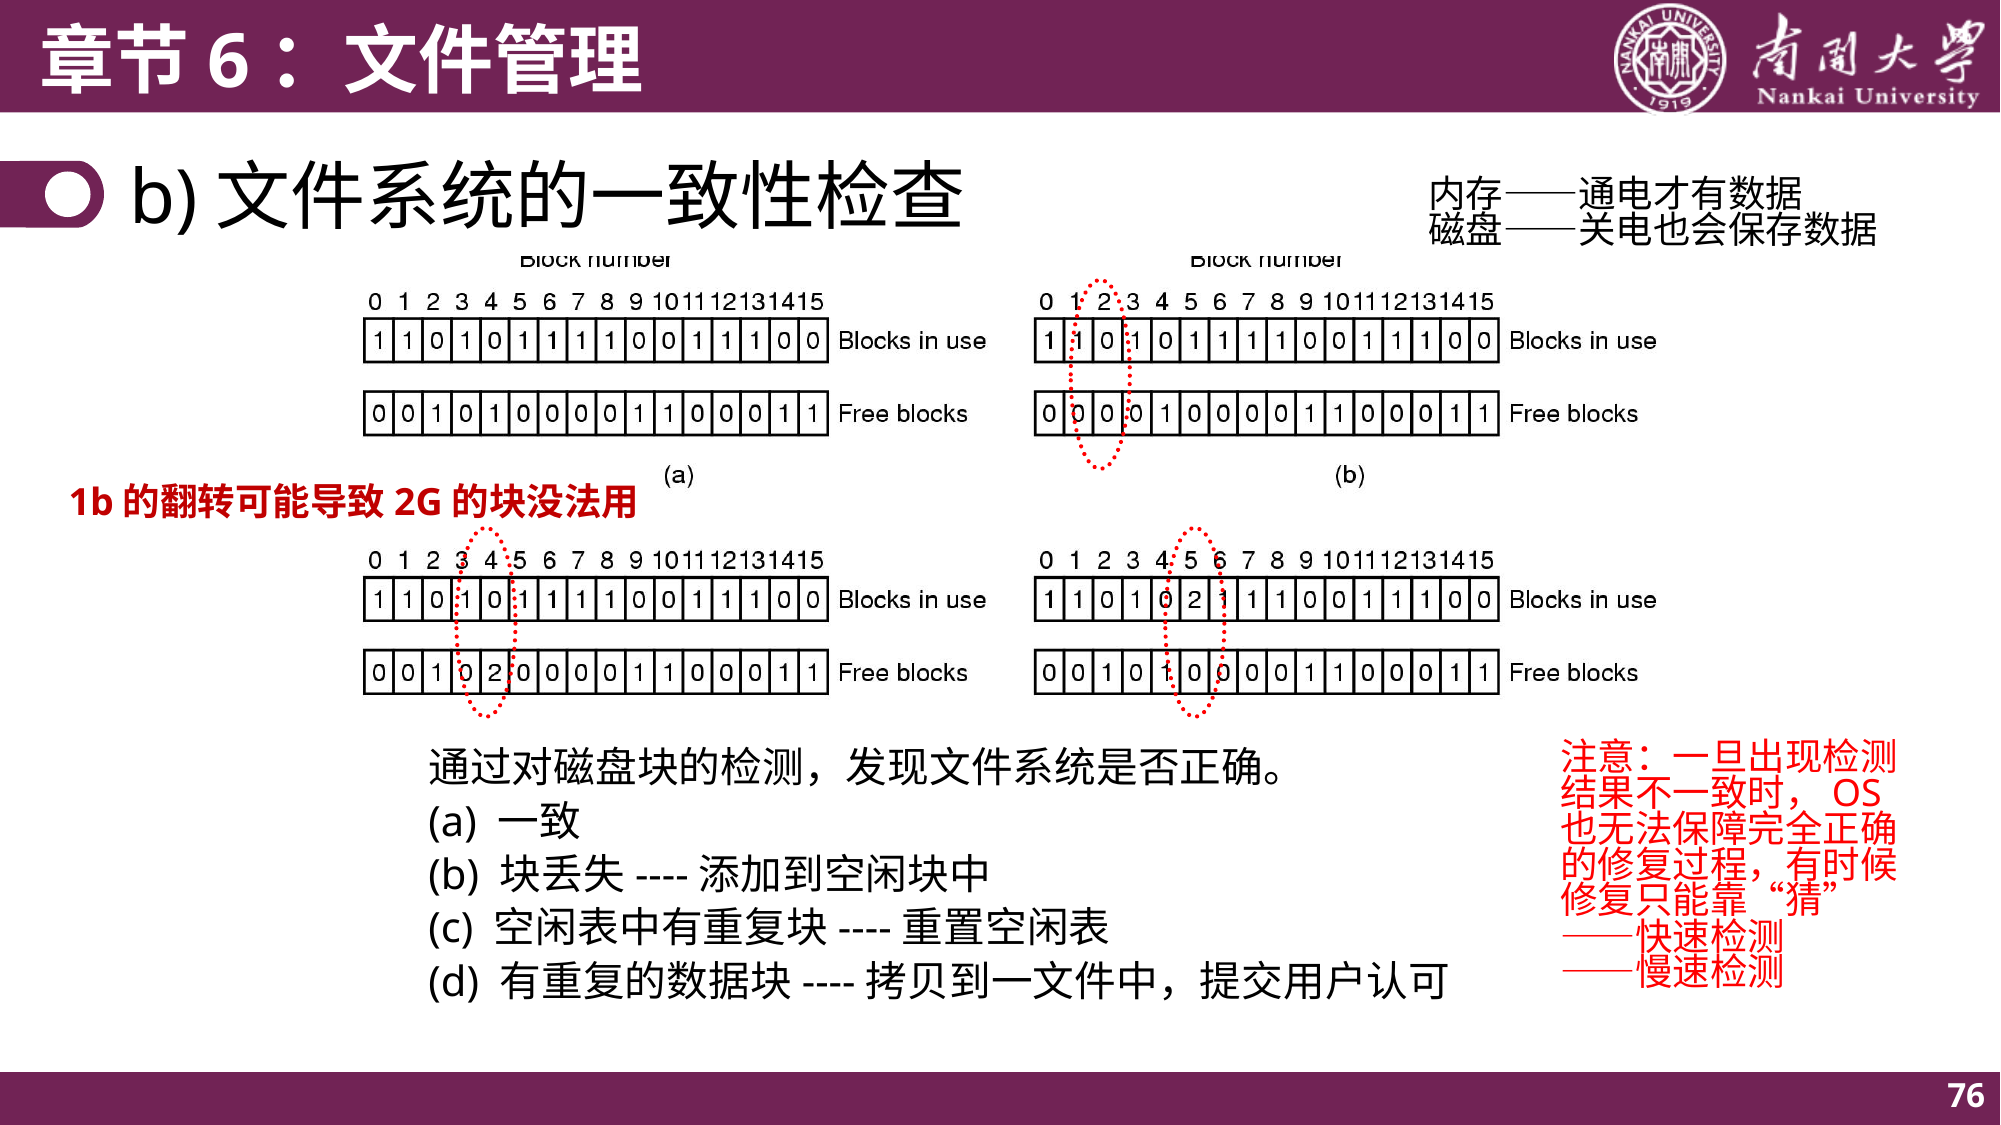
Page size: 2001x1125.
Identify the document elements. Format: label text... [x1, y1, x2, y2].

text_box 注意：一旦出现检测结果不一致时，OS也无法保障完全正确的修复过程，有时候修复只能靠“猜” ——快速检测 ——慢速检测 [1545, 733, 1924, 1001]
text_box 通过对磁盘块的检测，发现文件系统是否正确。 (a) 一致 (b) 块丢失----添加到空闲块中 (c) 空闲表中有重复块----重置空闲表 (d) 有重复的数据块----拷贝到一文件中，提交用户认可 [338, 739, 1691, 1071]
text_box 1b的翻转可能导致2G的块没法用 [53, 479, 356, 531]
picture [361, 255, 1660, 718]
title b)文件系统的一致性检查 [114, 143, 1886, 255]
picture [1614, 2, 2001, 120]
slide_number 76 [1550, 1070, 2000, 1124]
text_box 内存——通电才有数据 磁盘——关电也会保存数据 [1413, 171, 1917, 259]
